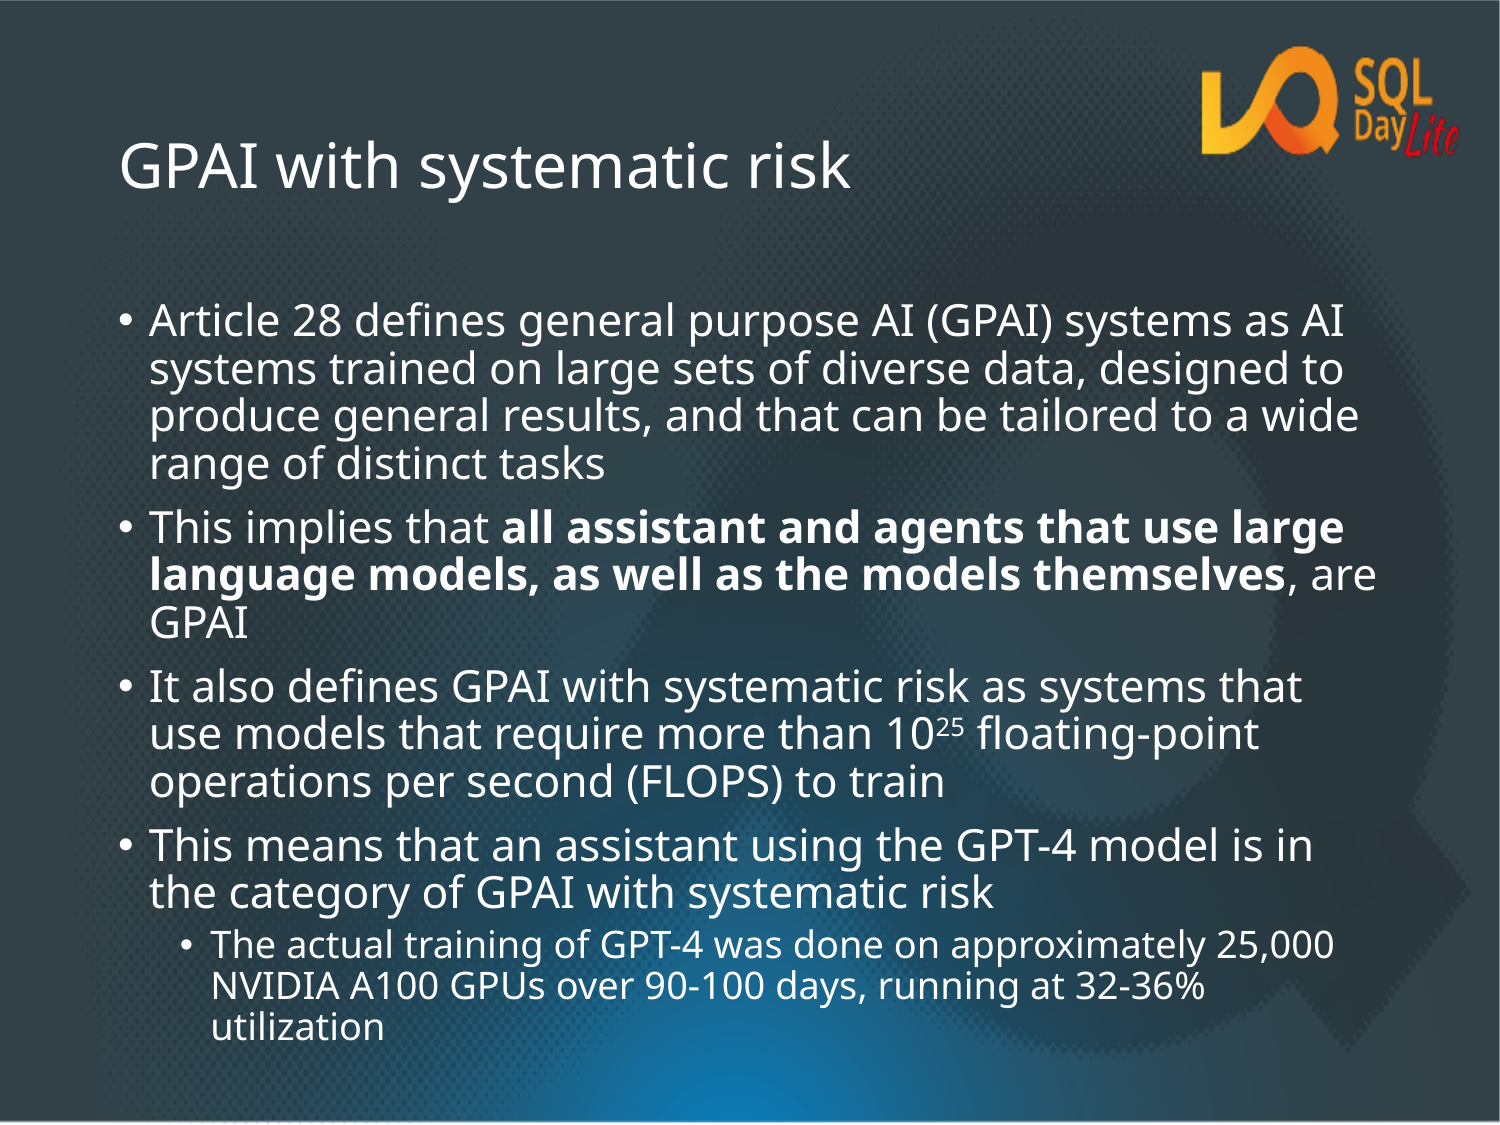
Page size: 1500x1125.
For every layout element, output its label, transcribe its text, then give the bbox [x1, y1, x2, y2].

list Article 28 defines general purpose AI (GPAI) systems as AI systems trained on large sets of diverse data, designed to produce general results, and that can be tailored to a wide range of distinct tasks This implies that all assistant and agents that use large language models, as well as the models themselves, are GPAI It also defines GPAI with systematic risk as systems that use models that require more than 1025 floating-point operations per second (FLOPS) to train This means that an assistant using the GPT-4 model is in the category of GPAI with systematic risk The actual training of GPT-4 was done on approximately 25,000 NVIDIA A100 GPUs over 90-100 days, running at 32-36% utilization [103, 290, 1397, 1066]
picture [0, 0, 1500, 1125]
title GPAI with systematic risk [103, 59, 1225, 278]
